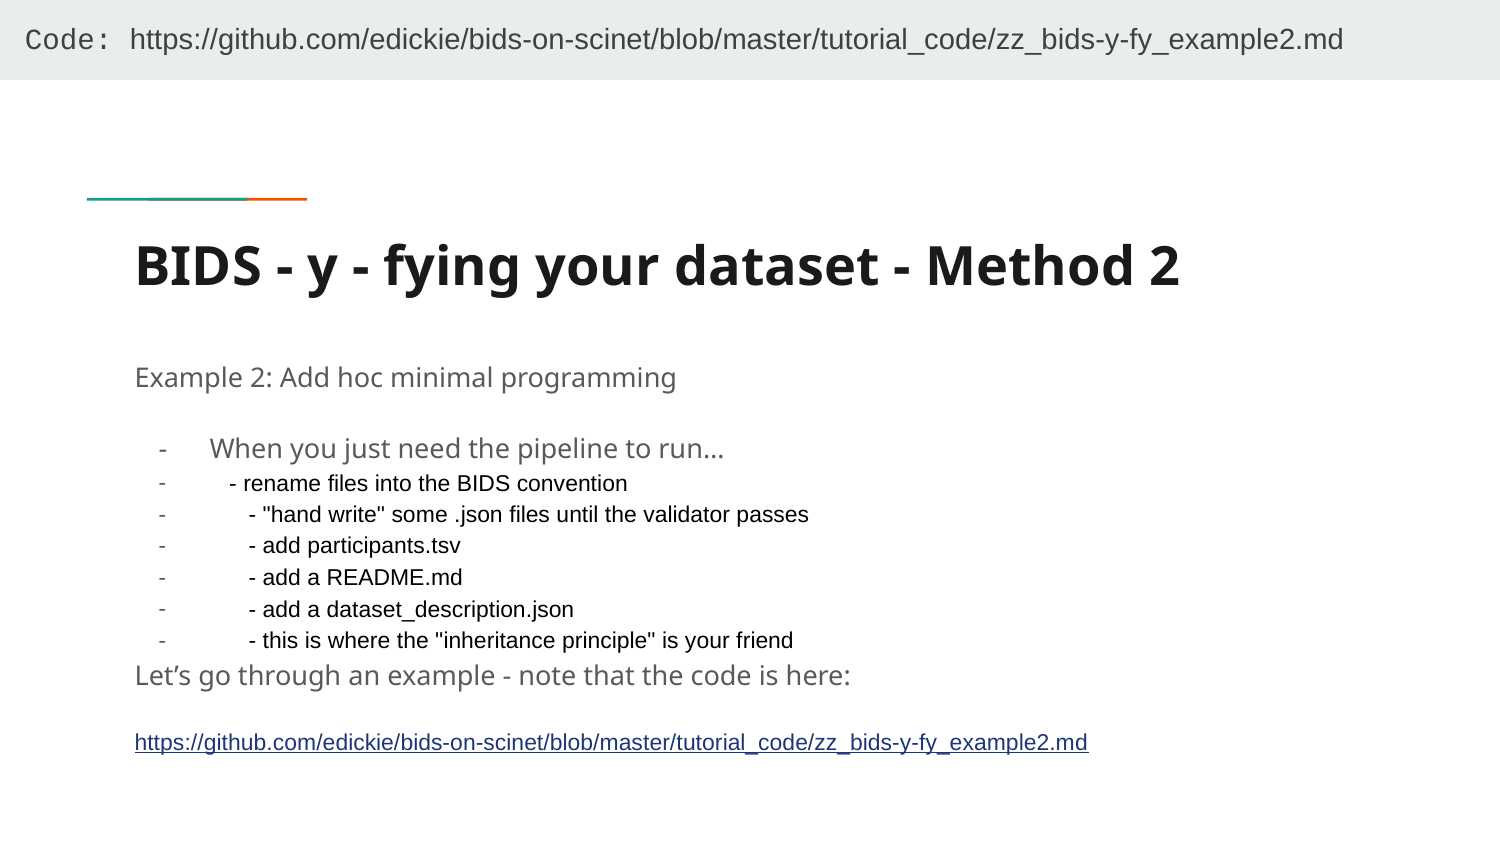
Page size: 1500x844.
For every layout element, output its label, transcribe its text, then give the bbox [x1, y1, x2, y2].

list Example 2: Add hoc minimal programming When you just need the pipeline to run… - rename files into the BIDS convention - "hand write" some .json files until the validator passes - add participants.tsv - add a README.md - add a dataset_description.json - this is where the "inheritance principle" is your friend Let’s go through an example - note that the code is here: https://github.com/edickie/bids-on-scinet/blob/master/tutorial_code/zz_bids-y-fy_example2.md [119, 341, 1381, 712]
title BIDS - y - fying your dataset - Method 2 [119, 216, 1381, 305]
list Code: https://github.com/edickie/bids-on-scinet/blob/master/tutorial_code/zz_bids-y-fy_example2.md [9, 0, 1500, 63]
